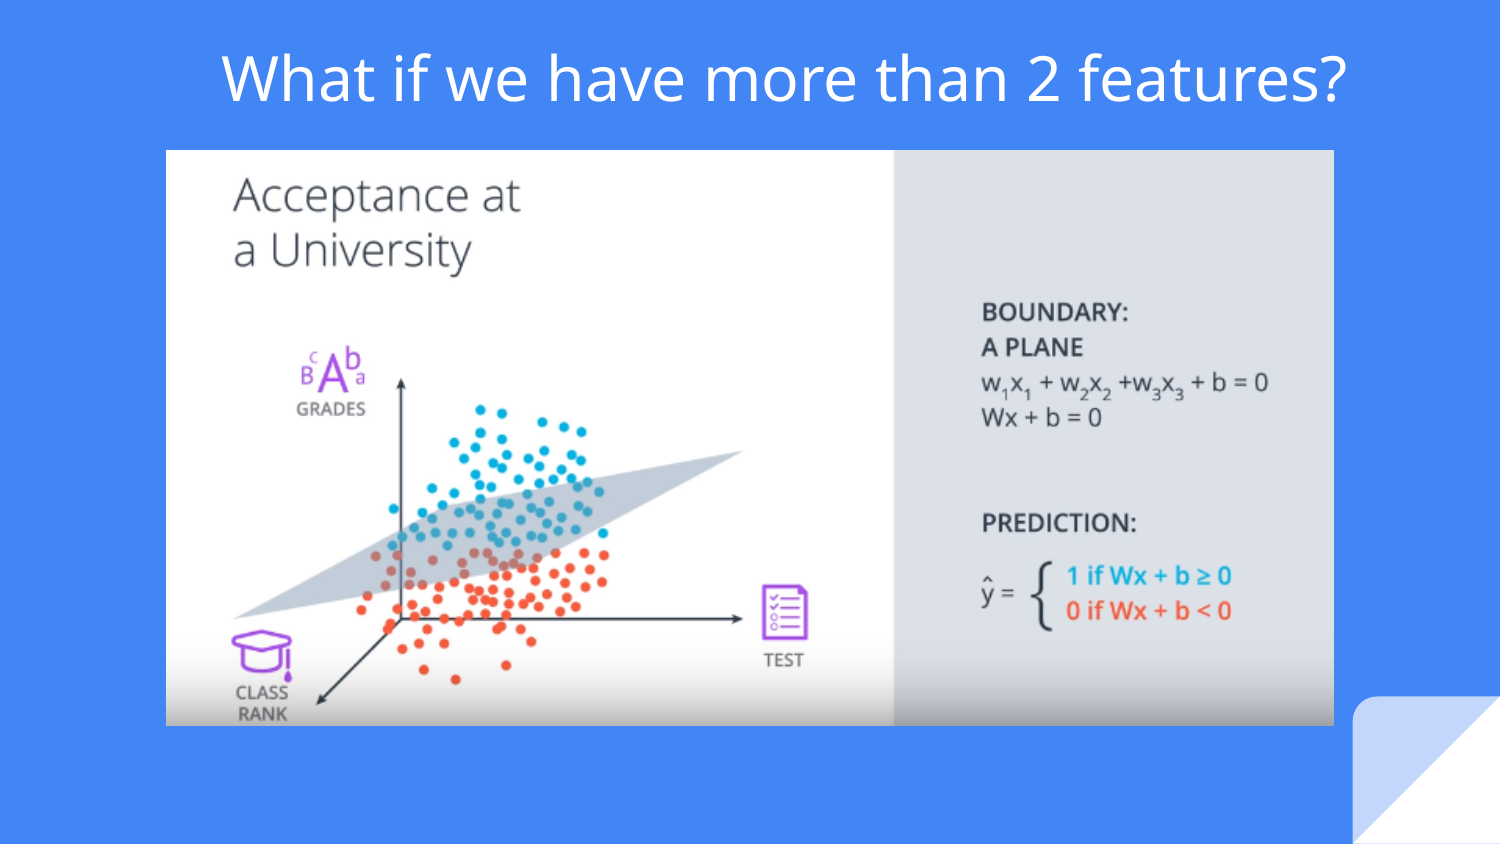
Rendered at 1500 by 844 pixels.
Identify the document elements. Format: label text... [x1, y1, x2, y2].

picture [166, 149, 1334, 726]
title What if we have more than 2 features? [110, 36, 1460, 130]
